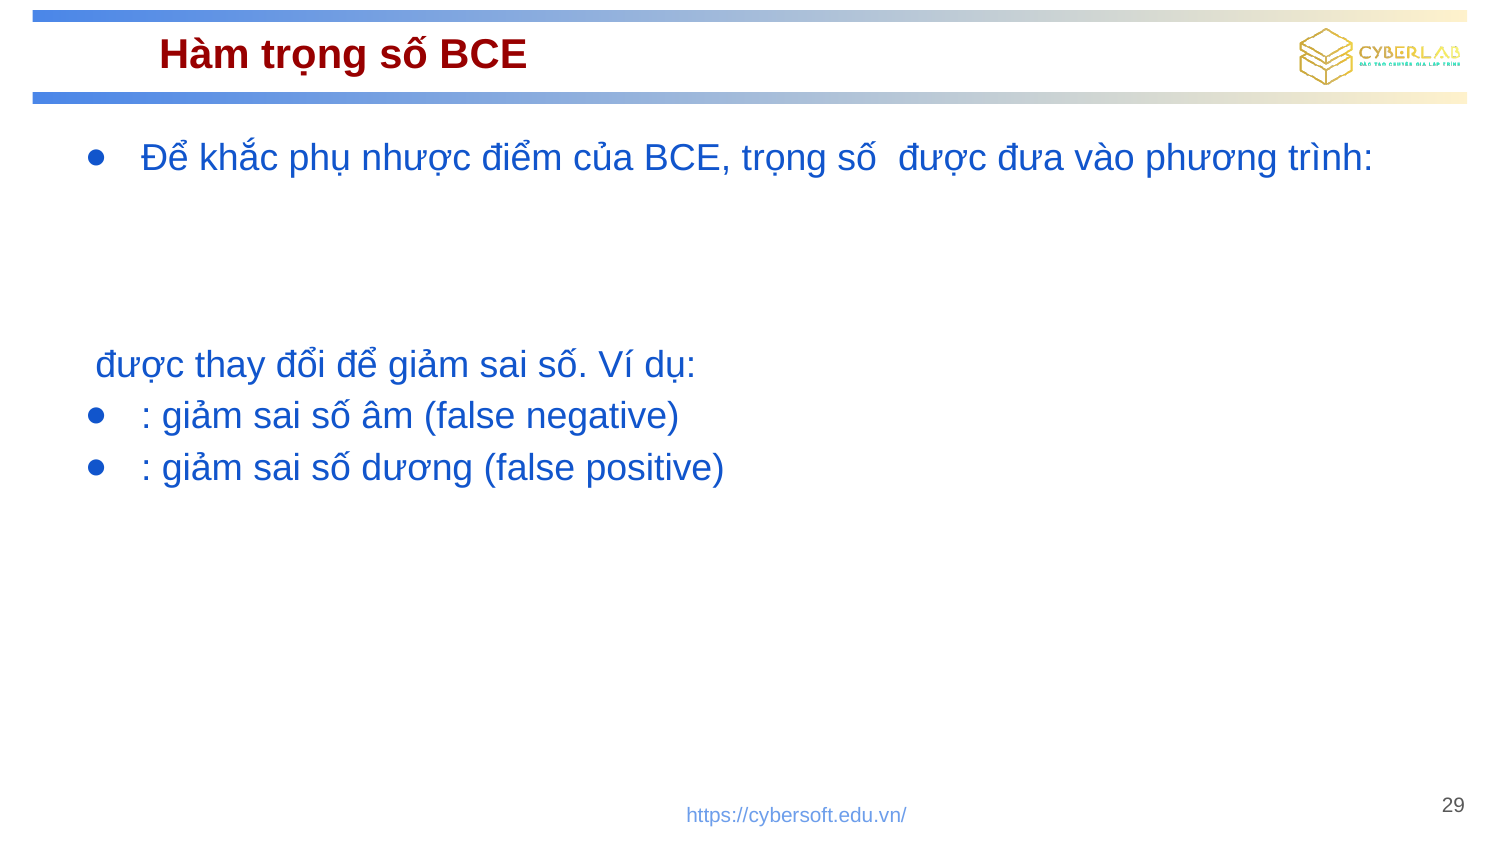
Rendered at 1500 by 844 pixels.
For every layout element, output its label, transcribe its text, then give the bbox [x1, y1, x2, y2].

slide_number 29 [1389, 782, 1480, 830]
title Hàm trọng số BCE [144, 12, 1449, 93]
picture [1449, 28, 1468, 85]
